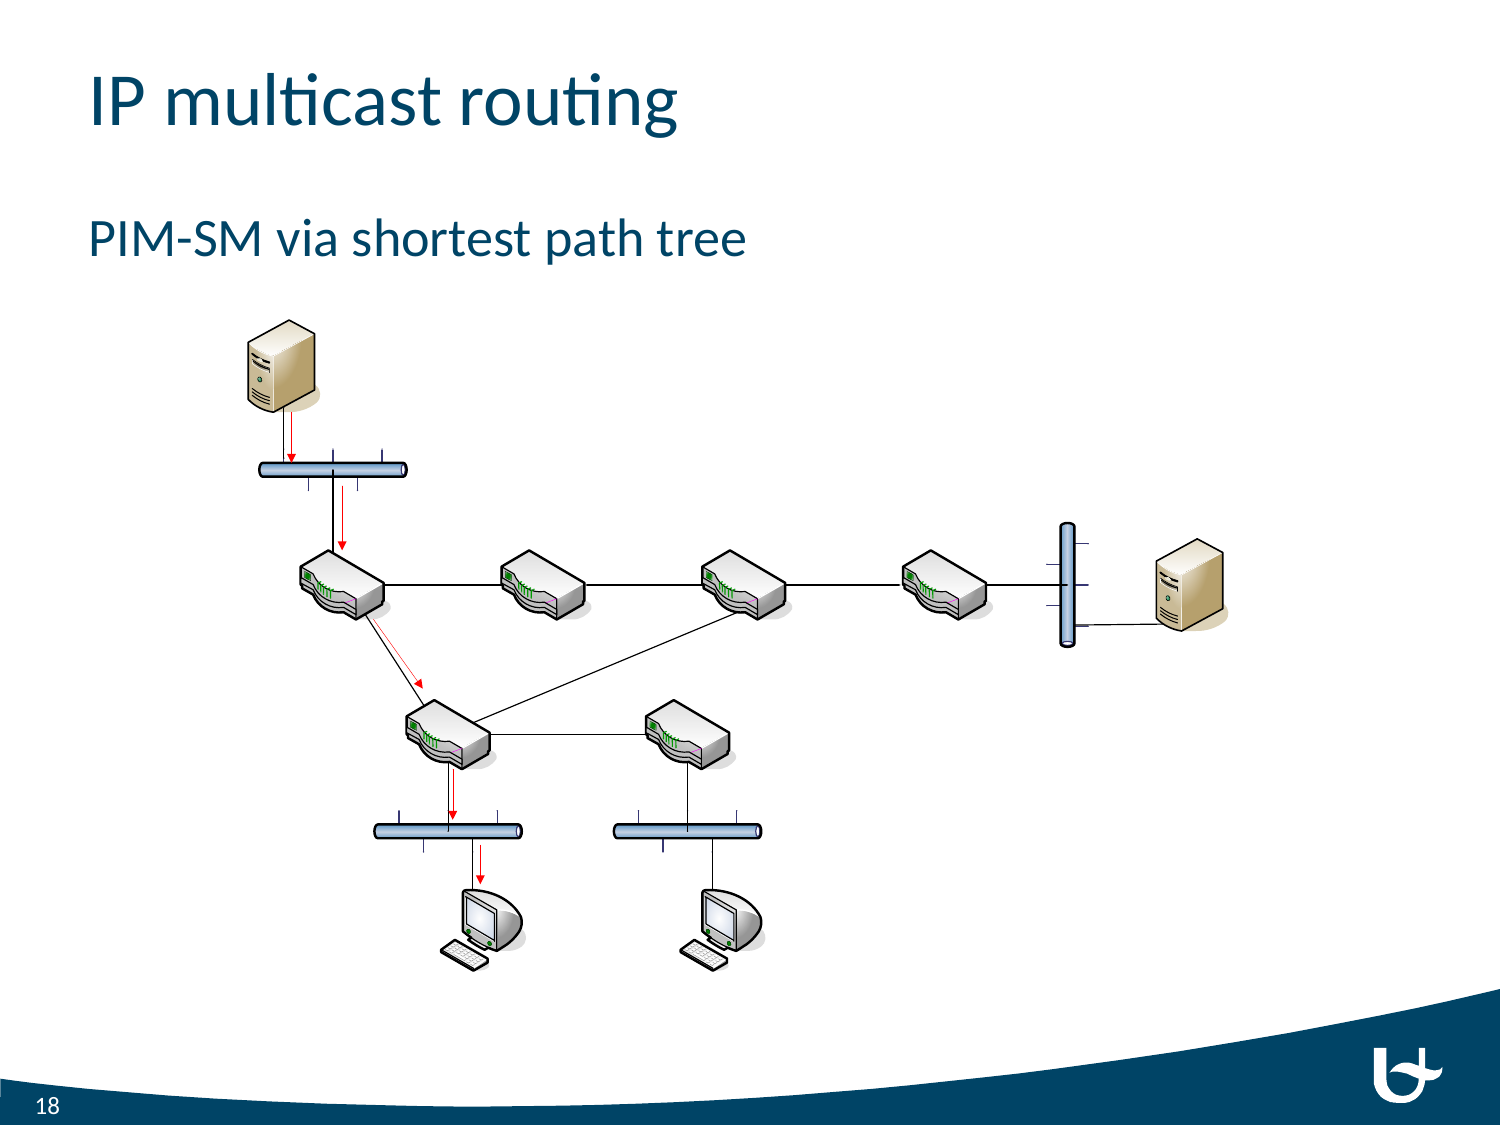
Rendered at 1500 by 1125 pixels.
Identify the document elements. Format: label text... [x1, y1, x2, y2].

list PIM-SM via shortest path tree [88, 196, 1412, 1000]
slide_number 18 [0, 1083, 75, 1125]
title IP multicast routing [88, 19, 1412, 173]
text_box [244, 316, 1232, 976]
